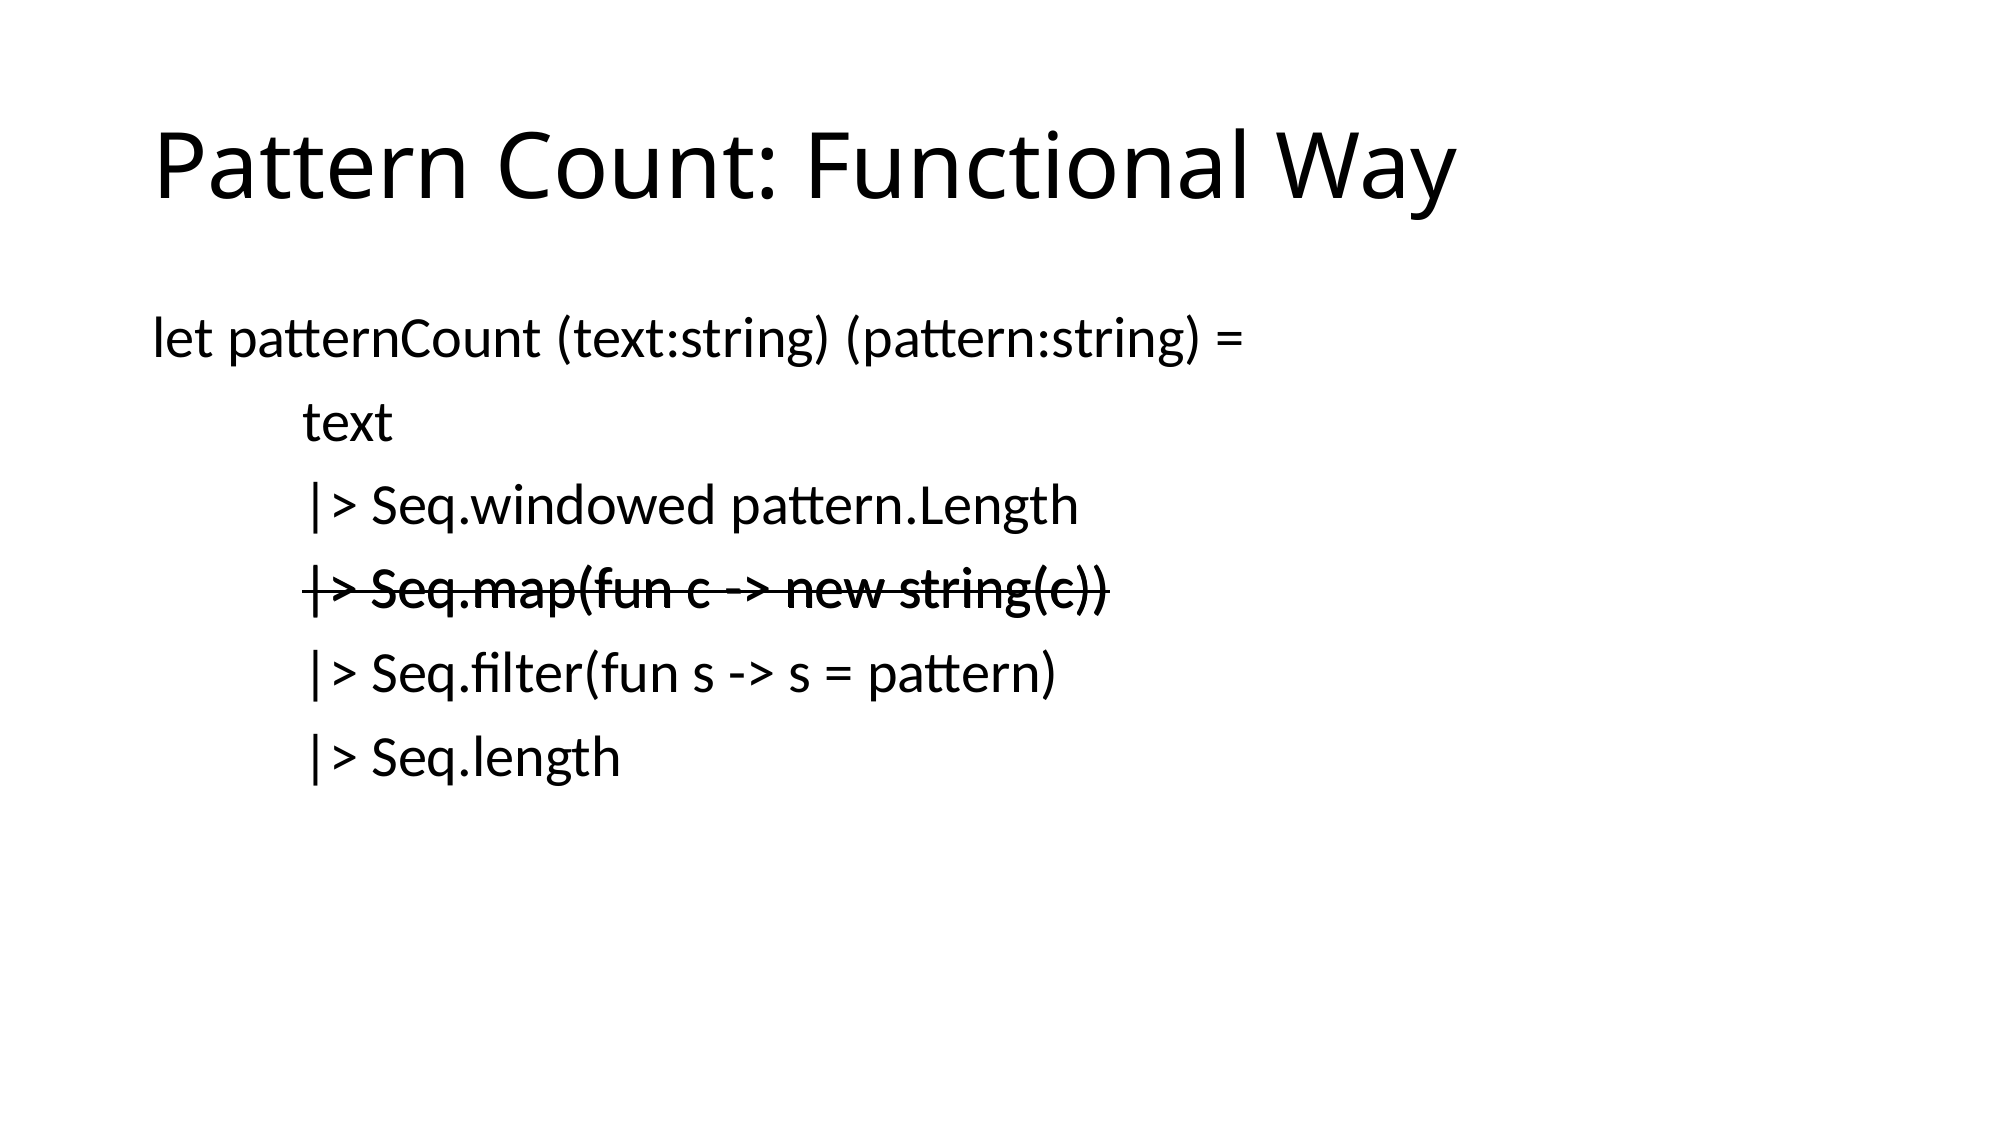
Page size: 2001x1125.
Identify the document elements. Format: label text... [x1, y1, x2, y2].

text_box |> Seq.map(fun c -> new string(c)) [287, 542, 1174, 627]
list let patternCount (text:string) (pattern:string) = text |> Seq.windowed pattern.Length |> Seq.map(fun c -> new string(c)) |> Seq.filter(fun s -> s = pattern) |> Seq.length [137, 299, 1863, 827]
title Pattern Count: Functional Way [137, 59, 1863, 278]
